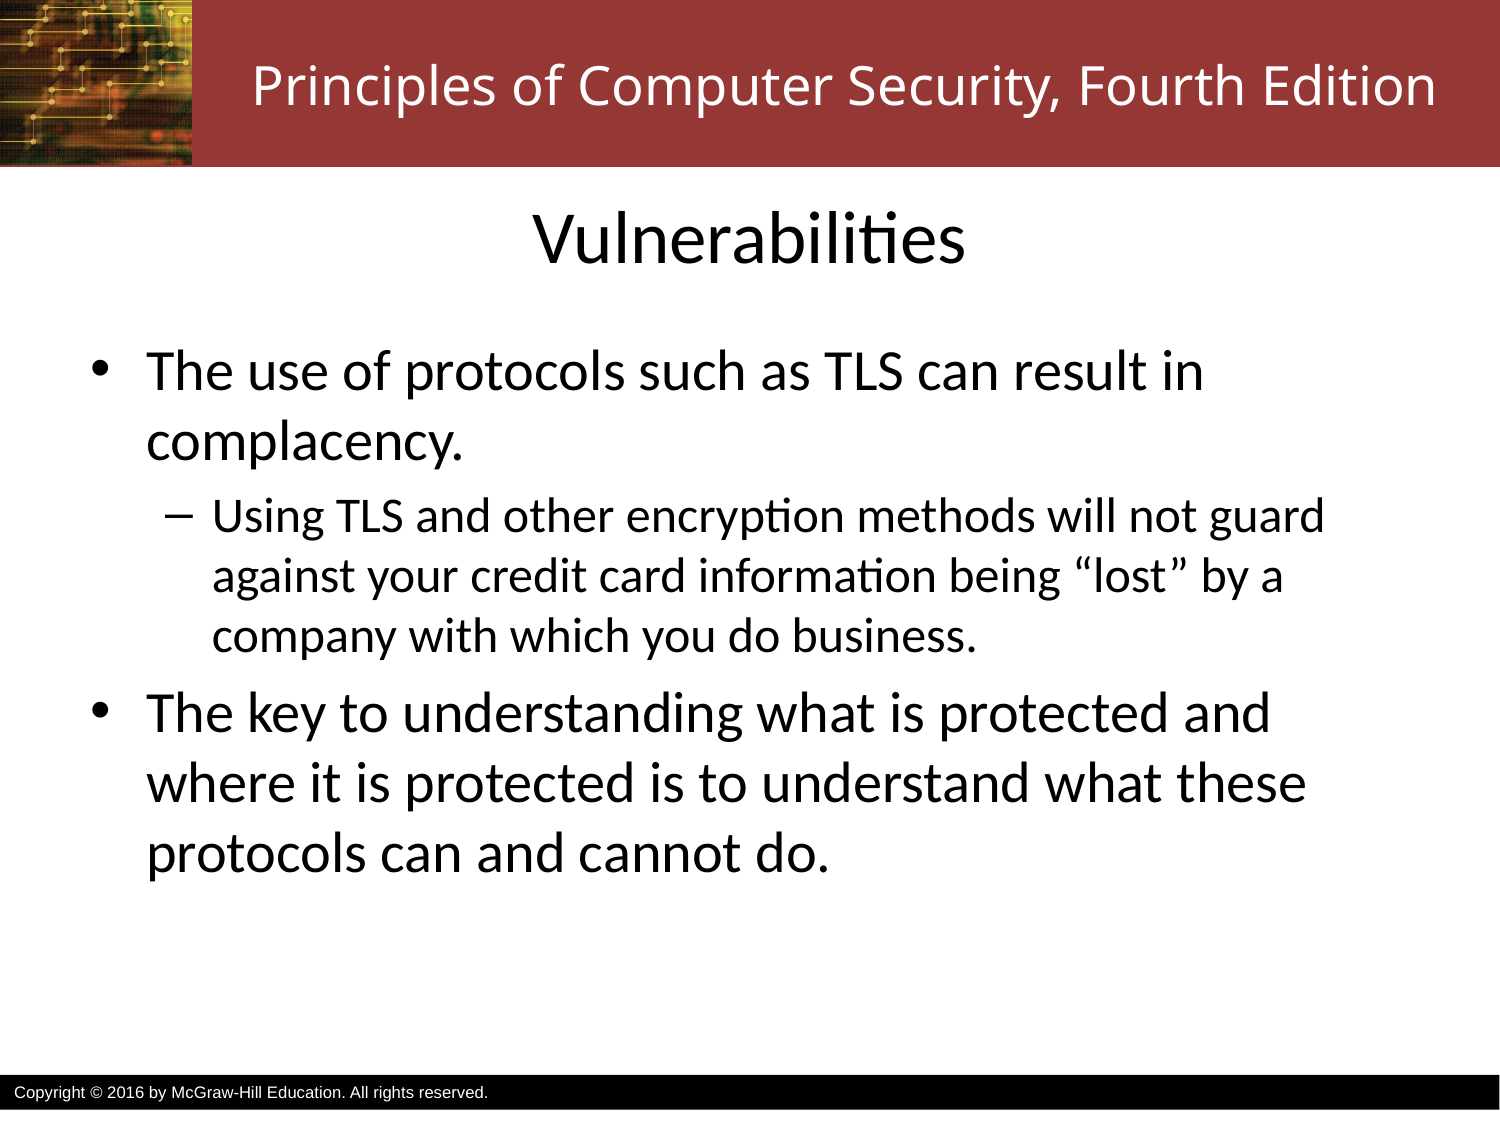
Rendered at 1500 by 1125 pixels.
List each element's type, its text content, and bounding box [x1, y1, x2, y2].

title Vulnerabilities [75, 181, 1425, 324]
picture [0, 0, 192, 165]
list The use of protocols such as TLS can result in complacency. Using TLS and other encryption methods will not guard against your credit card information being “lost” by a company with which you do business. The key to understanding what is protected and where it is protected is to understand what these protocols can and cannot do. [75, 324, 1425, 1005]
